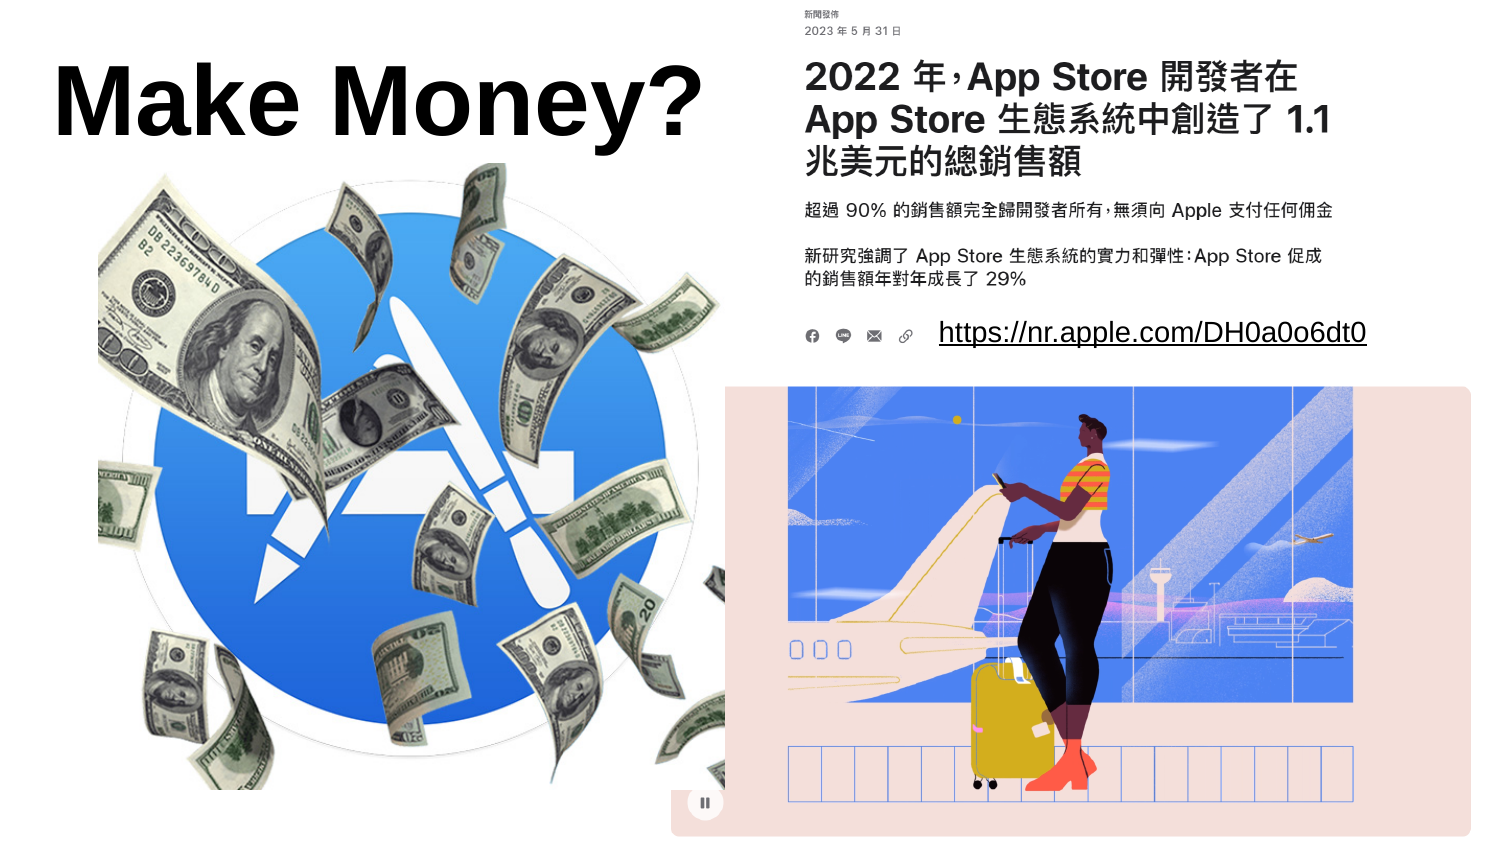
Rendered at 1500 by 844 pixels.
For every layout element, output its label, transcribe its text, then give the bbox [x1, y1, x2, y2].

picture [98, 0, 1500, 844]
text_box Make Money? [37, 20, 623, 153]
